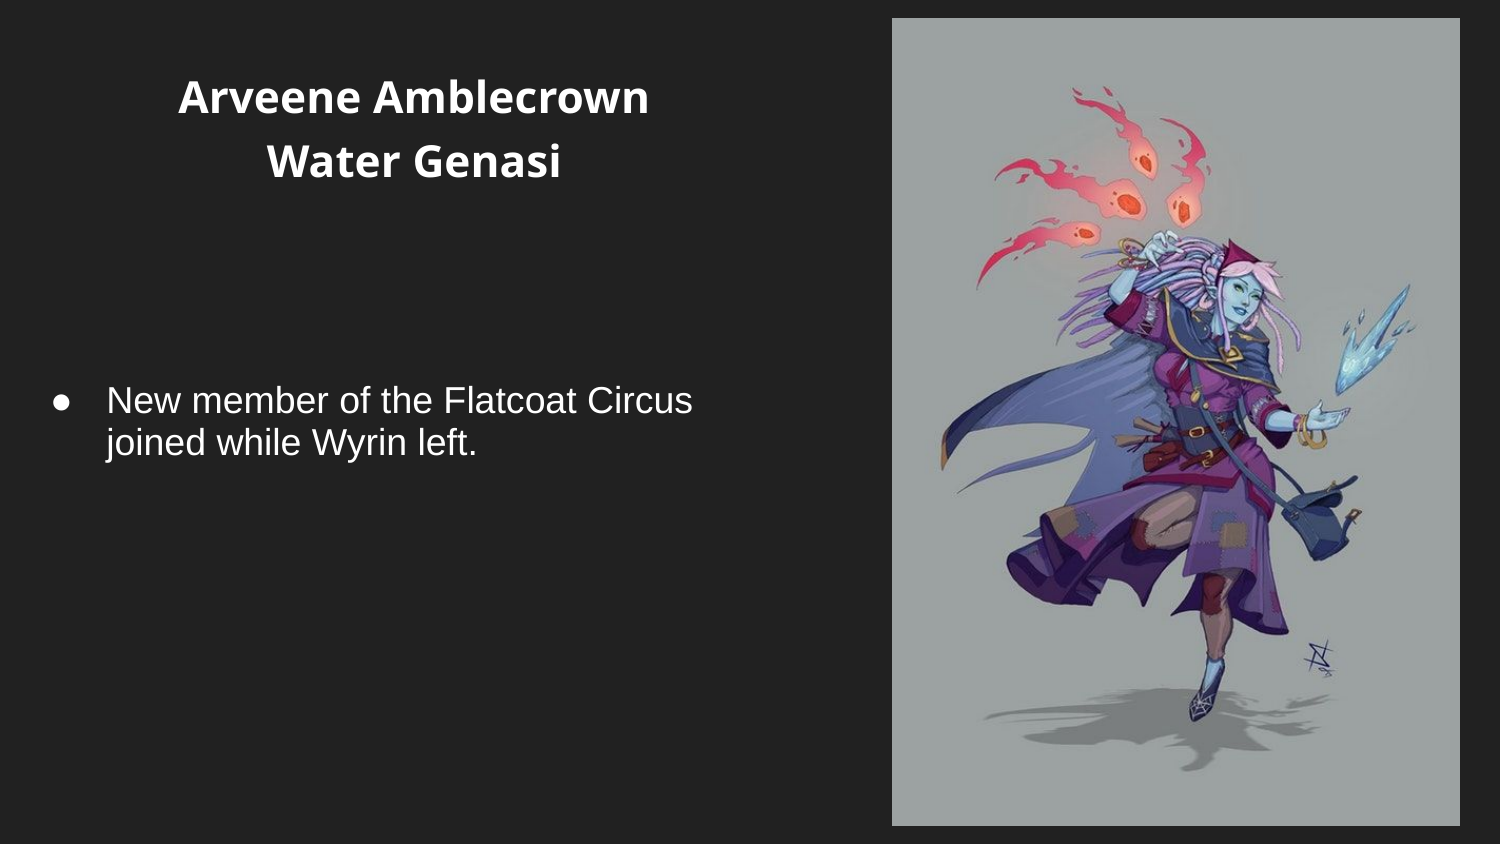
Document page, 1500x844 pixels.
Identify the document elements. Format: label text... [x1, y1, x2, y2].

list New member of the Flatcoat Circus joined while Wyrin left. [16, 149, 813, 694]
list Arveene Amblecrown Water Genasi [16, 50, 813, 149]
picture [891, 17, 1460, 826]
